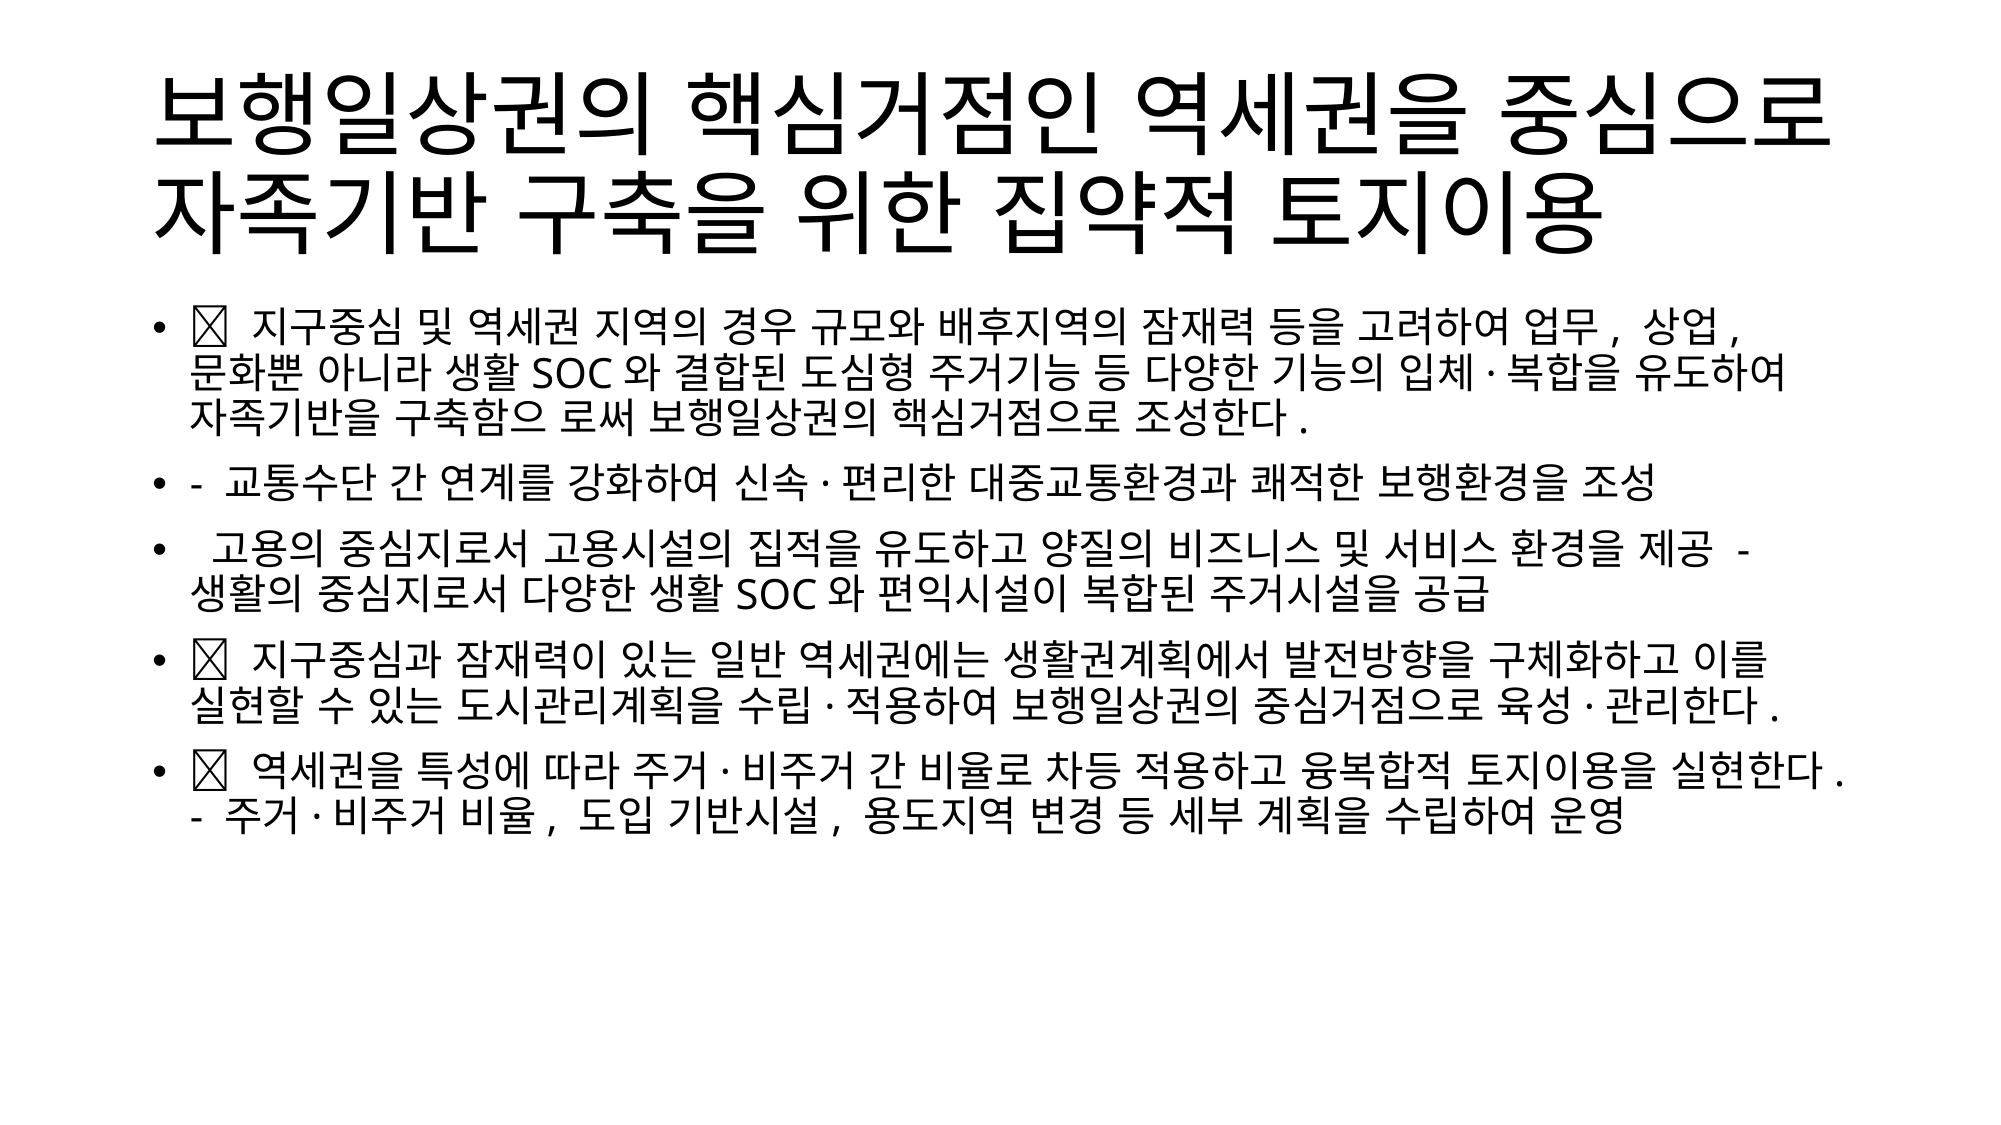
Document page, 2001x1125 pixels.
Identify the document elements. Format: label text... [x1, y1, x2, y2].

title 보행일상권의 핵심거점인 역세권을 중심으로 자족기반 구축을 위한 집약적 토지이용 [137, 59, 1863, 278]
list  지구중심 및 역세권 지역의 경우 규모와 배후지역의 잠재력 등을 고려하여 업무, 상업, 문화뿐 아니라 생활SOC와 결합된 도심형 주거기능 등 다양한 기능의 입체·복합을 유도하여 자족기반을 구축함으 로써 보행일상권의 핵심거점으로 조성한다. - 교통수단 간 연계를 강화하여 신속·편리한 대중교통환경과 쾌적한 보행환경을 조성 고용의 중심지로서 고용시설의 집적을 유도하고 양질의 비즈니스 및 서비스 환경을 제공 - 생활의 중심지로서 다양한 생활SOC와 편익시설이 복합된 주거시설을 공급  지구중심과 잠재력이 있는 일반 역세권에는 생활권계획에서 발전방향을 구체화하고 이를 실현할 수 있는 도시관리계획을 수립·적용하여 보행일상권의 중심거점으로 육성·관리한다.  역세권을 특성에 따라 주거·비주거 간 비율로 차등 적용하고 융복합적 토지이용을 실현한다. - 주거·비주거 비율, 도입 기반시설, 용도지역 변경 등 세부 계획을 수립하여 운영 [137, 299, 1863, 1014]
